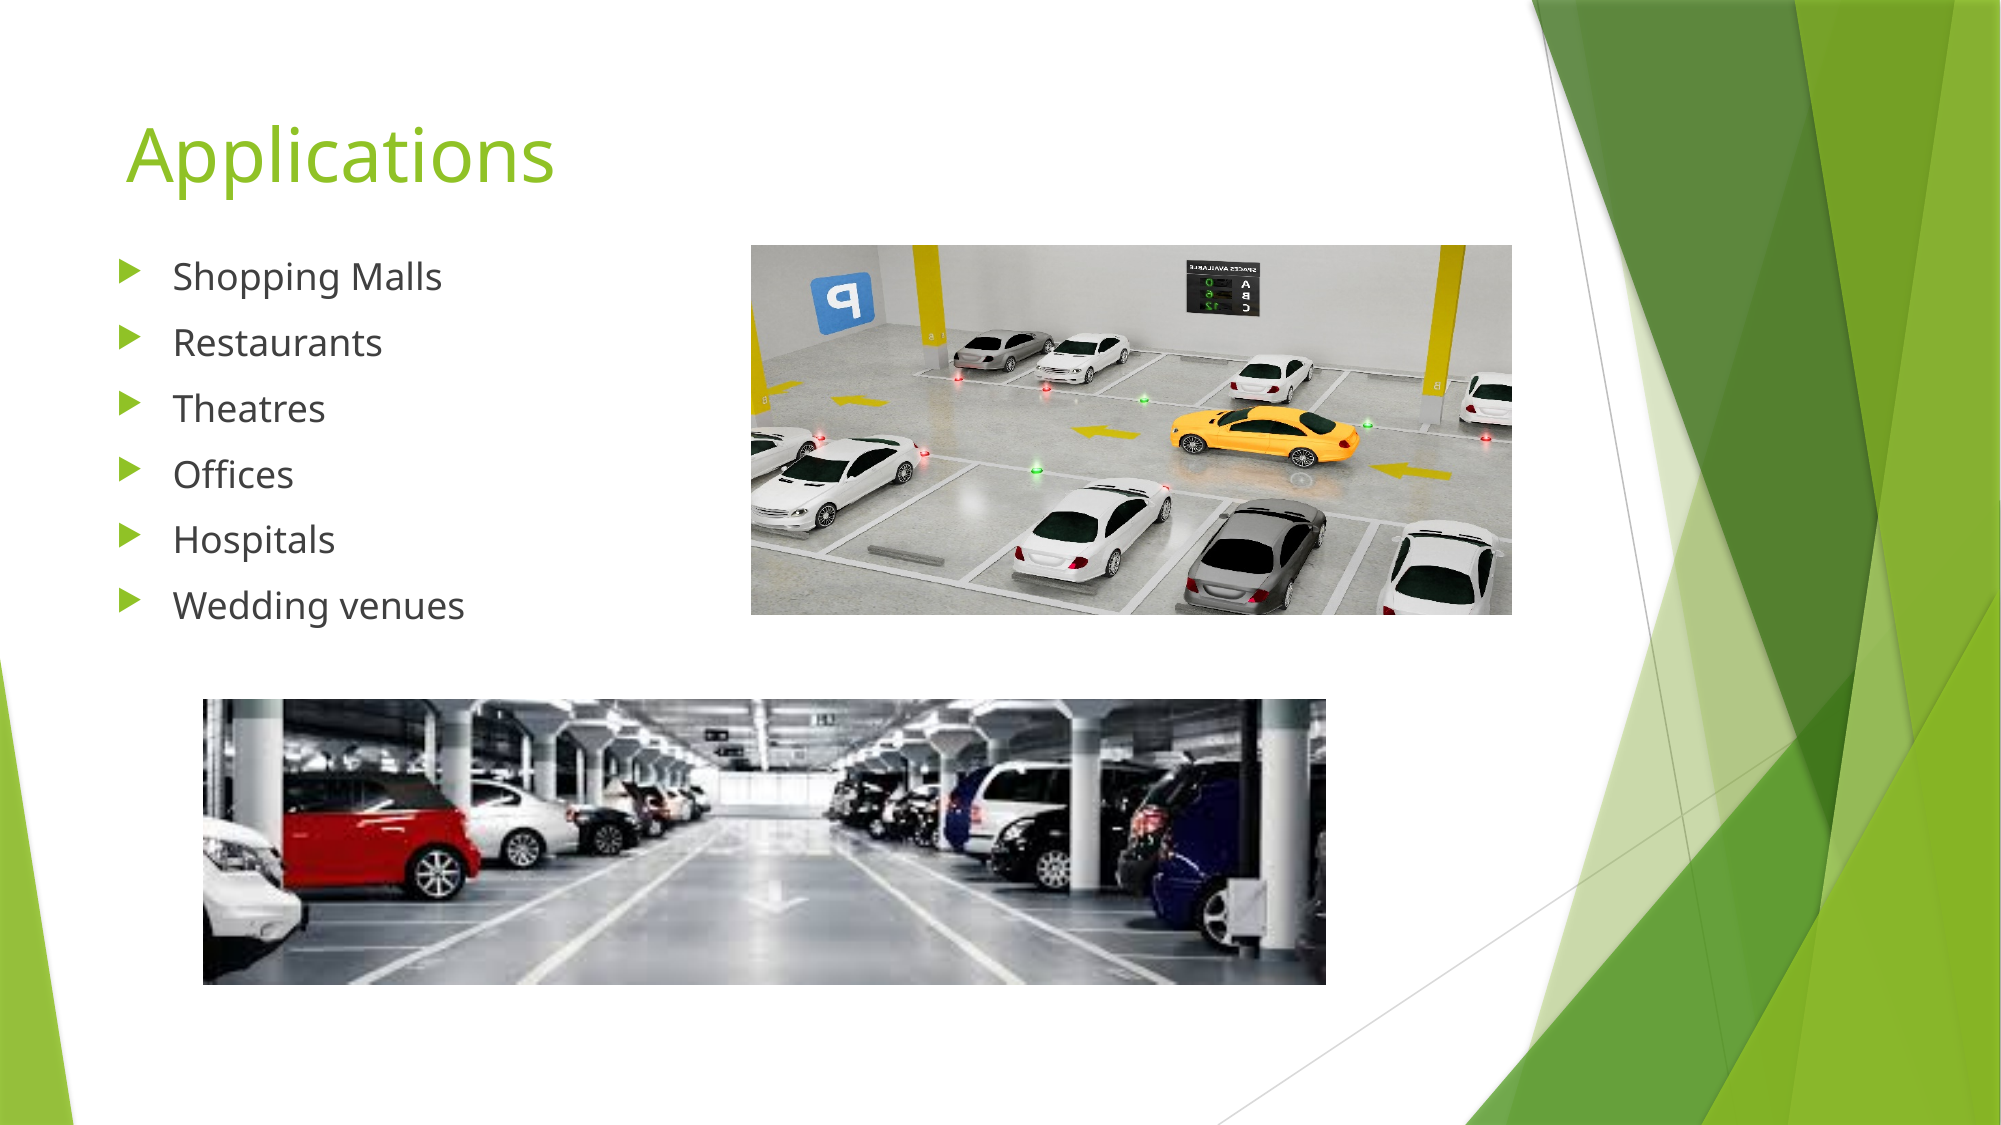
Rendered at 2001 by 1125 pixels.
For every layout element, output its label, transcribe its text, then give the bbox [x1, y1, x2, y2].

picture [750, 244, 1512, 616]
list Shopping Malls Restaurants Theatres Offices Hospitals Wedding venues [101, 245, 1512, 883]
title Applications [111, 99, 1522, 317]
picture [203, 698, 1327, 986]
